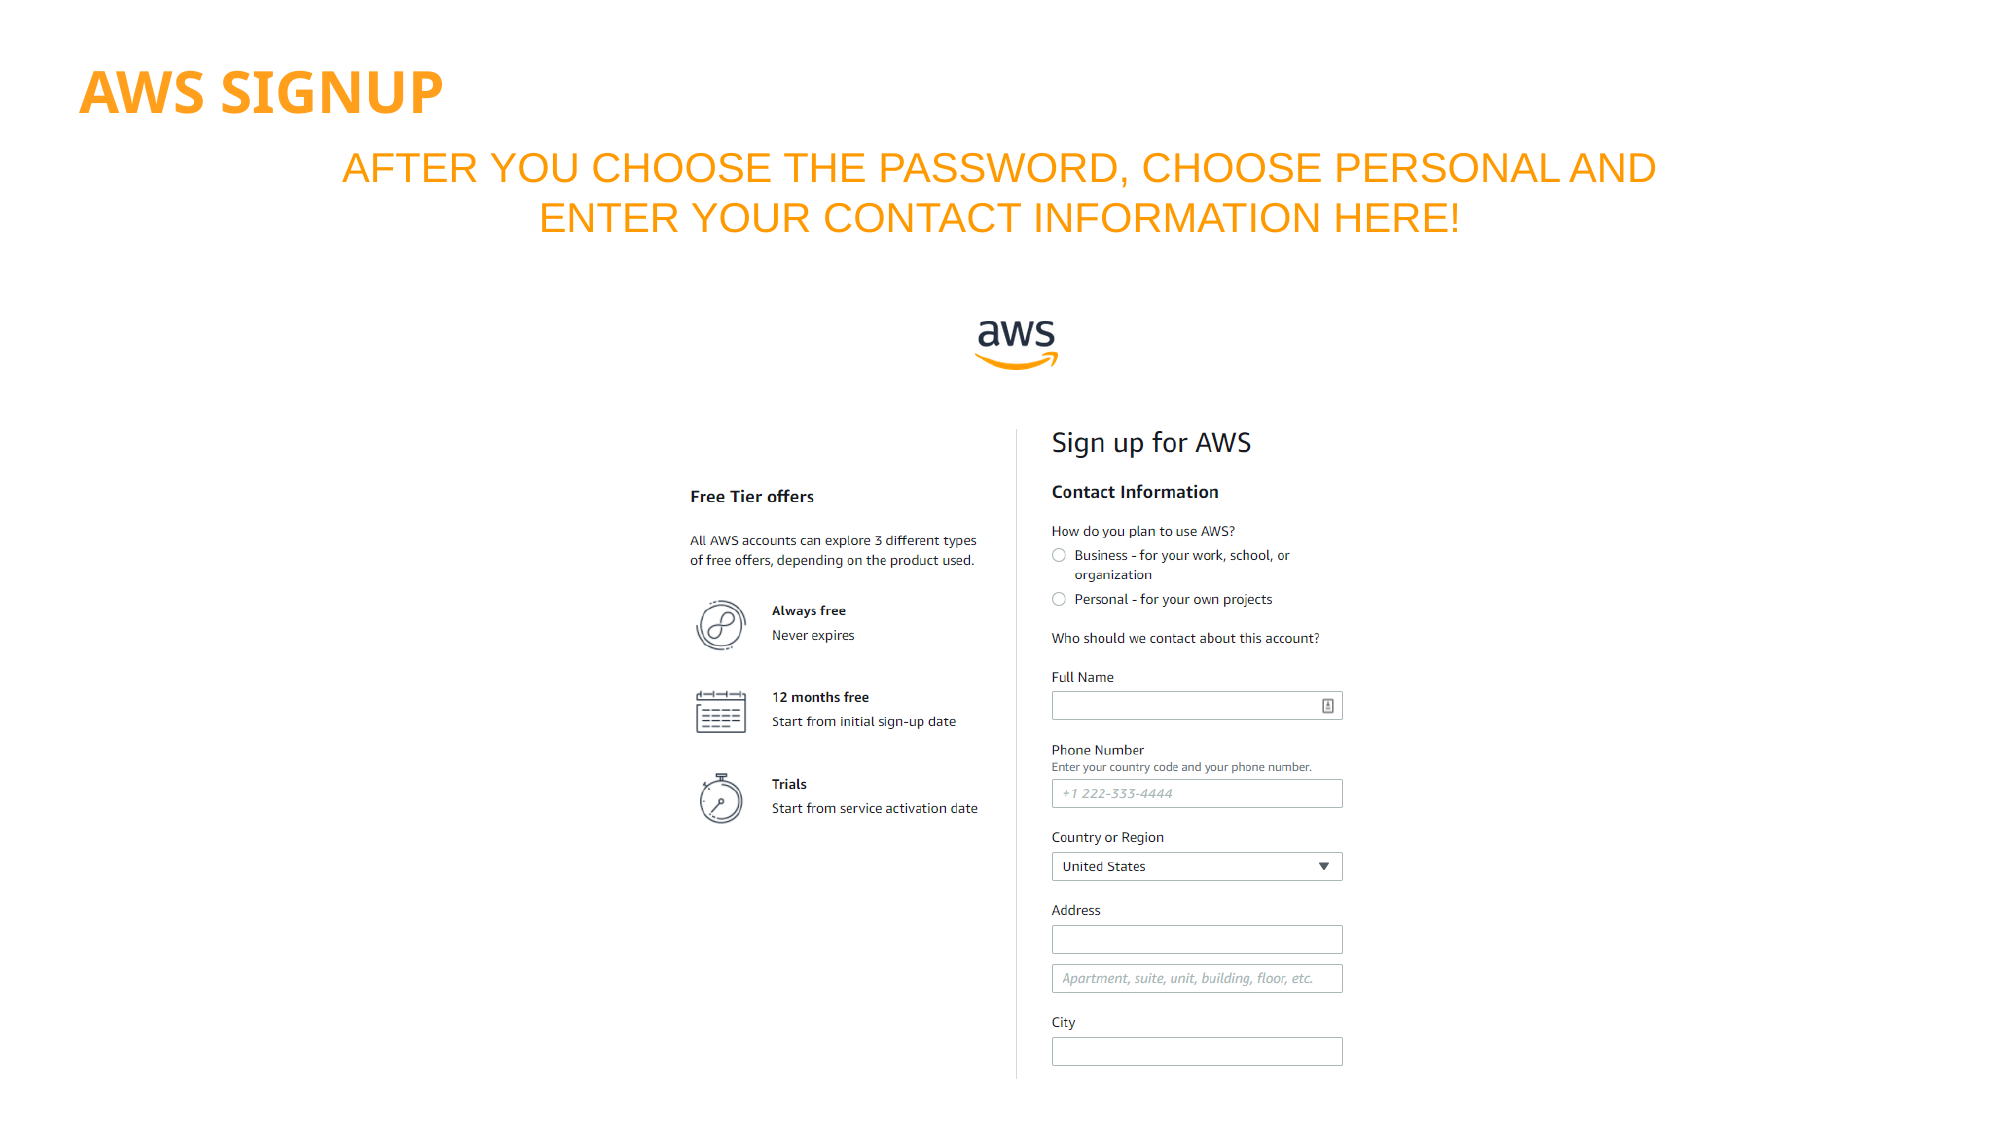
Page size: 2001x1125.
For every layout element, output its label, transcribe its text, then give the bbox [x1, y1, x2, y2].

picture [125, 249, 1825, 1079]
text_box AFTER YOU CHOOSE THE PASSWORD, CHOOSE PERSONAL AND ENTER YOUR CONTACT INFORMATION HERE! [264, 133, 1736, 249]
text_box AWS SIGNUP [64, 47, 1677, 133]
